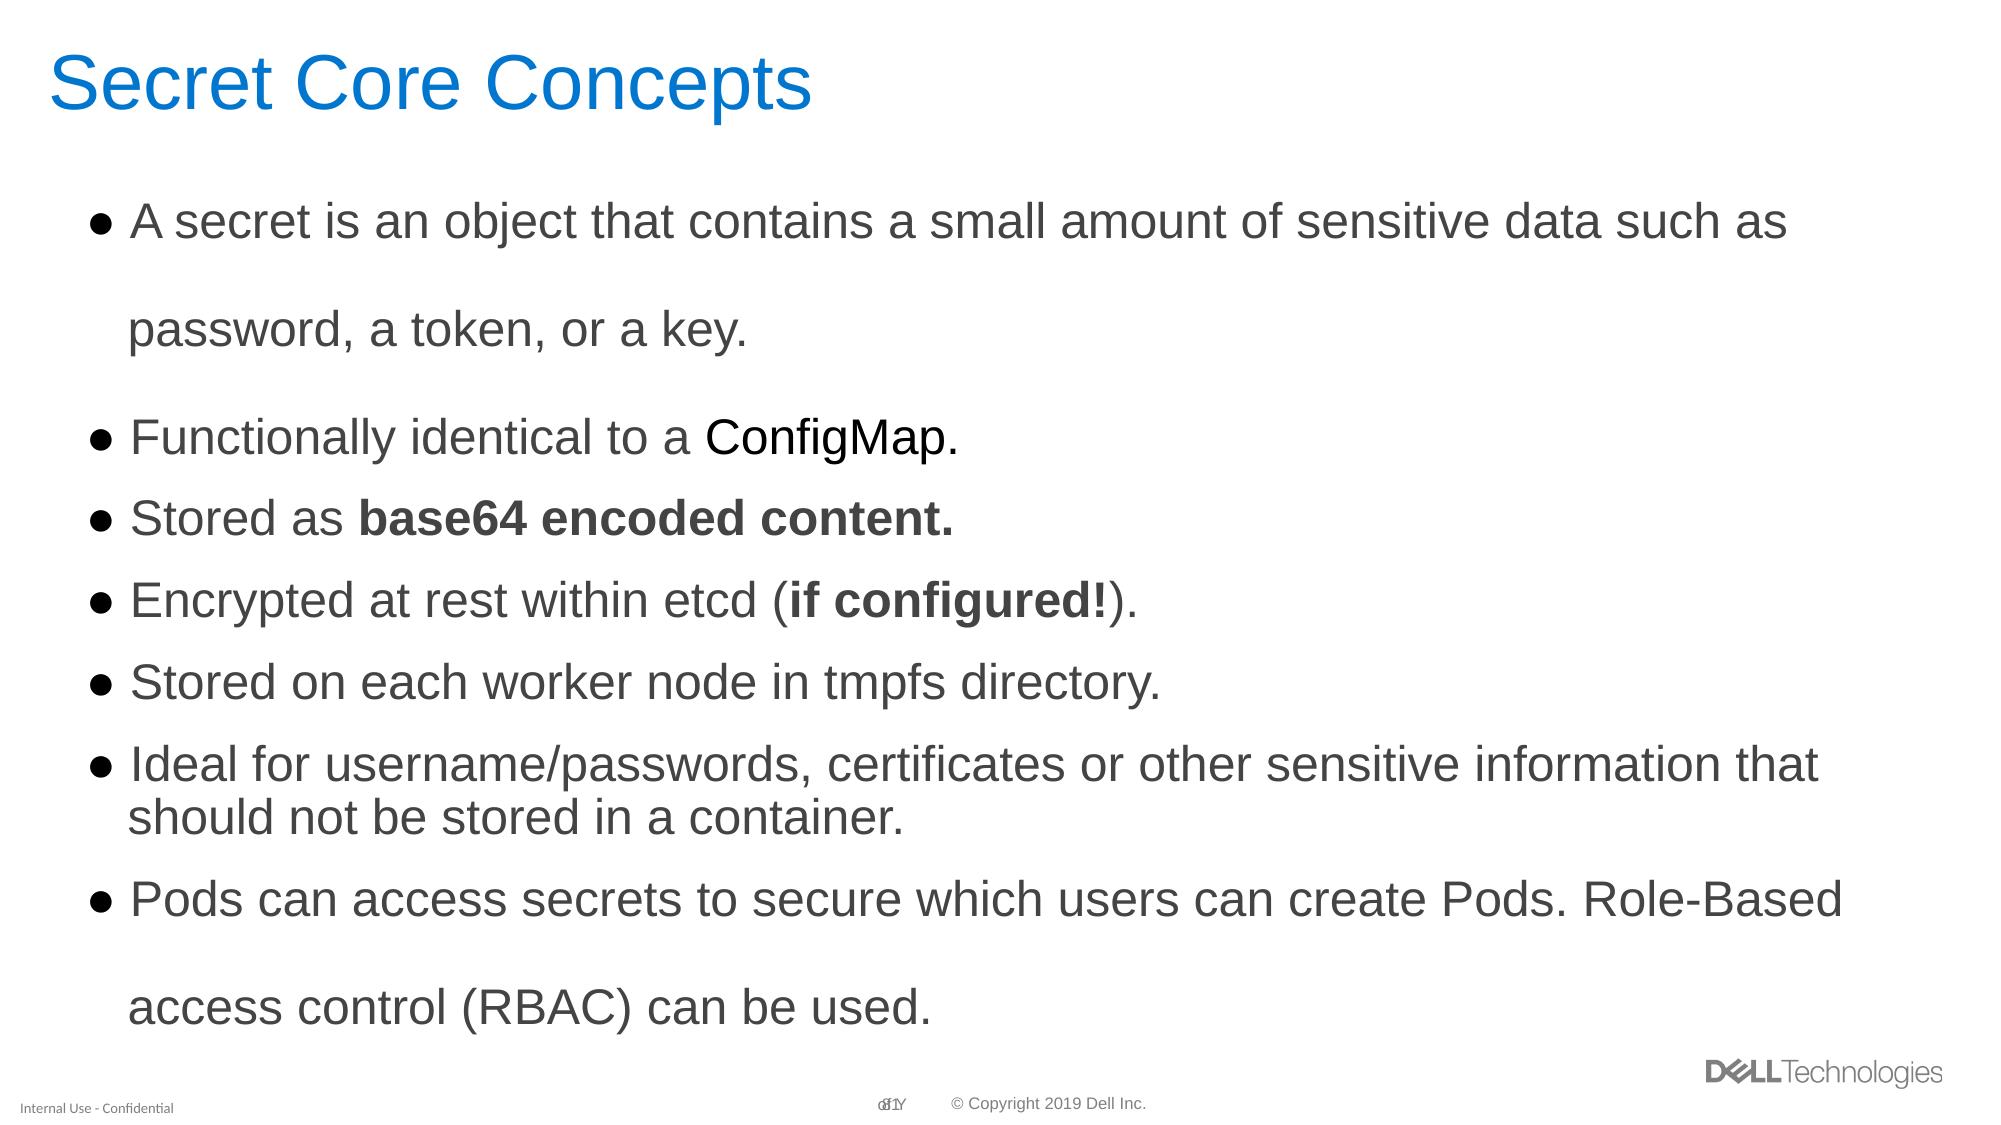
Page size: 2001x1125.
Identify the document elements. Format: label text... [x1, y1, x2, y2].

text_box ● A secret is an object that contains a small amount of sensitive data such as password, a token, or a key. ● Functionally identical to a ConfigMap. ● Stored as base64 encoded content. ● Encrypted at rest within etcd (if configured!). ● Stored on each worker node in tmpfs directory. ● Ideal for username/passwords, certificates or other sensitive information that should not be stored in a container. ● Pods can access secrets to secure which users can create Pods. Role-Based access control (RBAC) can be used. [65, 175, 1866, 1050]
picture [1706, 1058, 1943, 1089]
title Secret Core Concepts [48, 42, 1924, 231]
